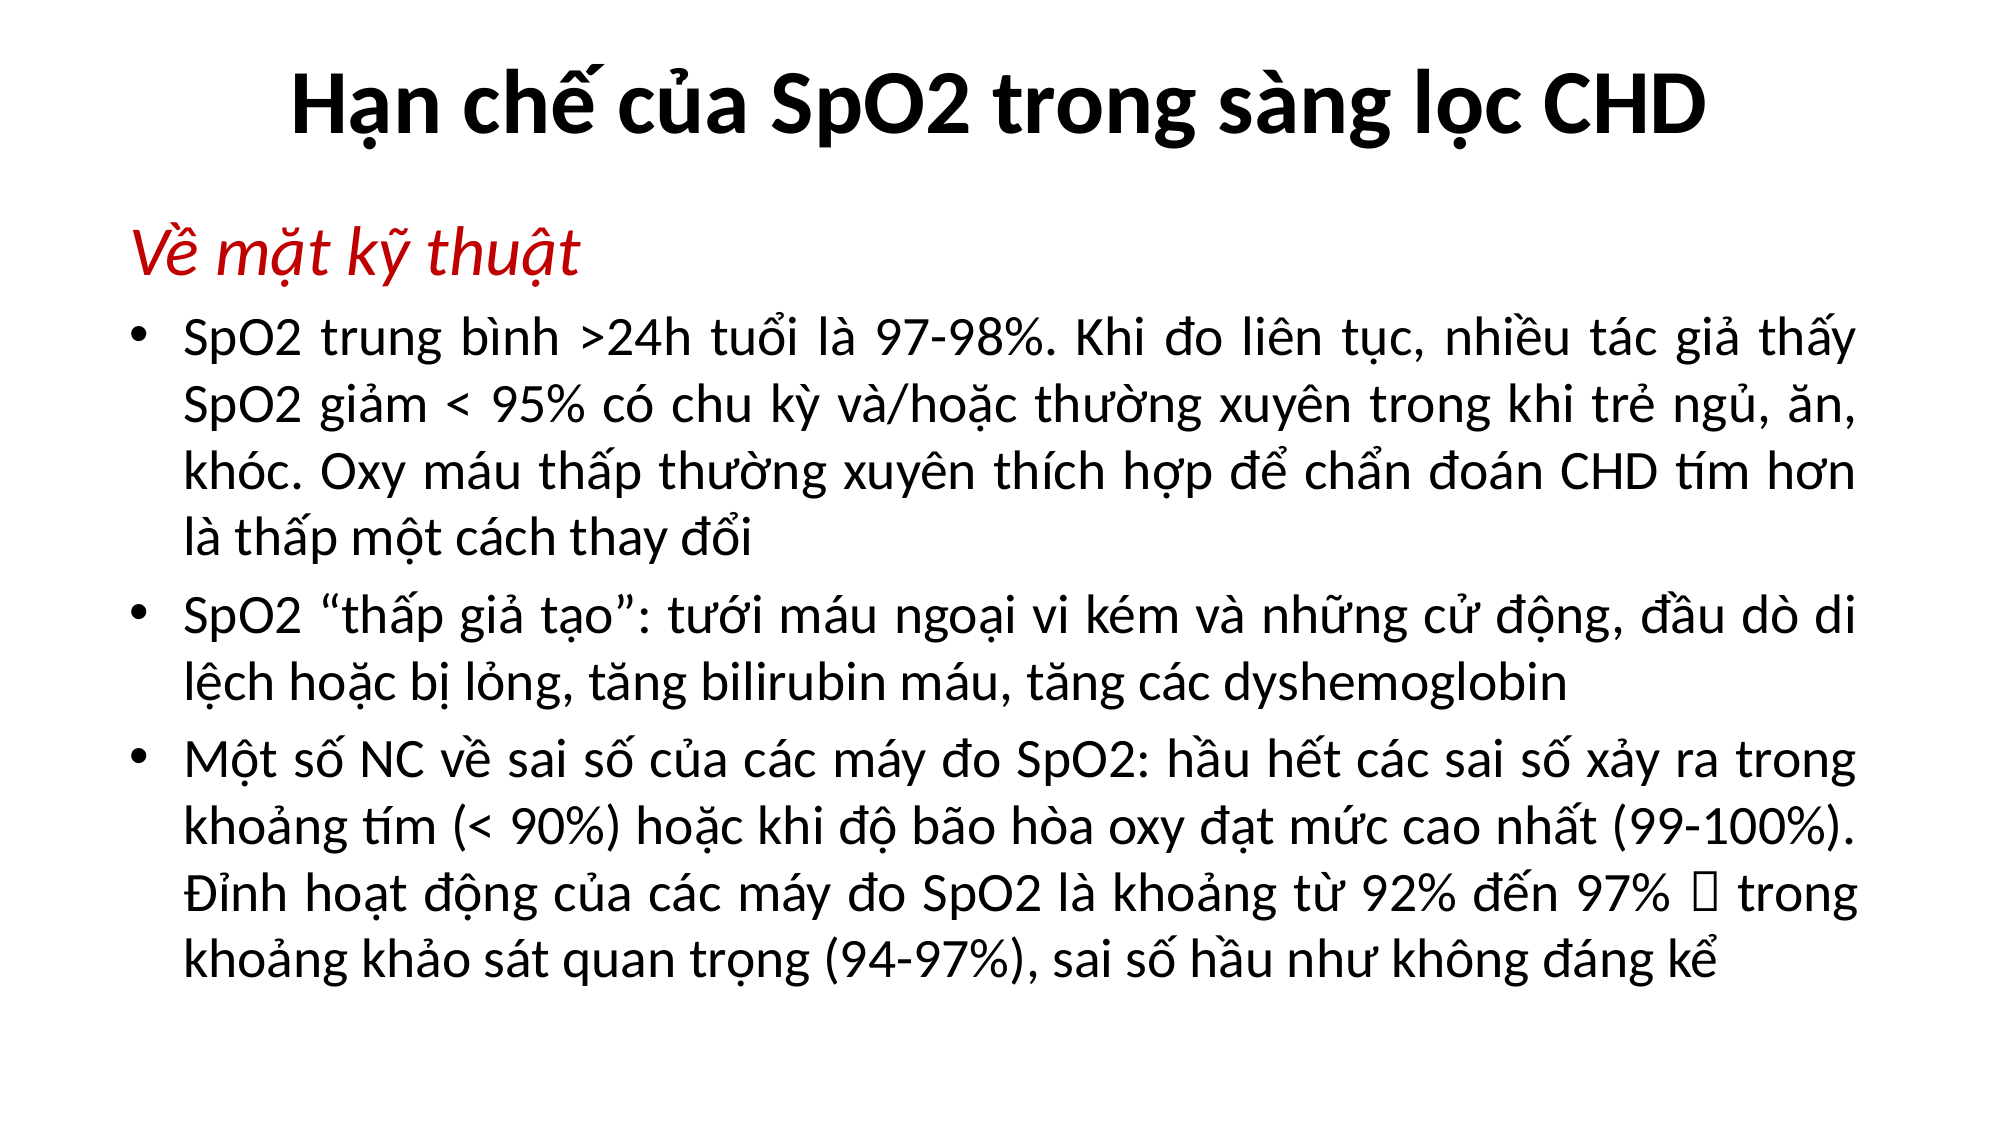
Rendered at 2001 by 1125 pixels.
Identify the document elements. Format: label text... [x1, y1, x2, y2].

title Hạn chế của SpO2 trong sàng lọc CHD [99, 31, 1900, 164]
list Về mặt kỹ thuật SpO2 trung bình >24h tuổi là 97-98%. Khi đo liên tục, nhiều tác giả thấy SpO2 giảm < 95% có chu kỳ và/hoặc thường xuyên trong khi trẻ ngủ, ăn, khóc. Oxy máu thấp thường xuyên thích hợp để chẩn đoán CHD tím hơn là thấp một cách thay đổi SpO2 “thấp giả tạo”: tưới máu ngoại vi kém và những cử động, đầu dò di lệch hoặc bị lỏng, tăng bilirubin máu, tăng các dyshemoglobin Một số NC về sai số của các máy đo SpO2: hầu hết các sai số xảy ra trong khoảng tím (< 90%) hoặc khi độ bão hòa oxy đạt mức cao nhất (99-100%). Đỉnh hoạt động của các máy đo SpO2 là khoảng từ 92% đến 97%  trong khoảng khảo sát quan trọng (94-97%), sai số hầu như không đáng kể [114, 197, 1874, 1041]
